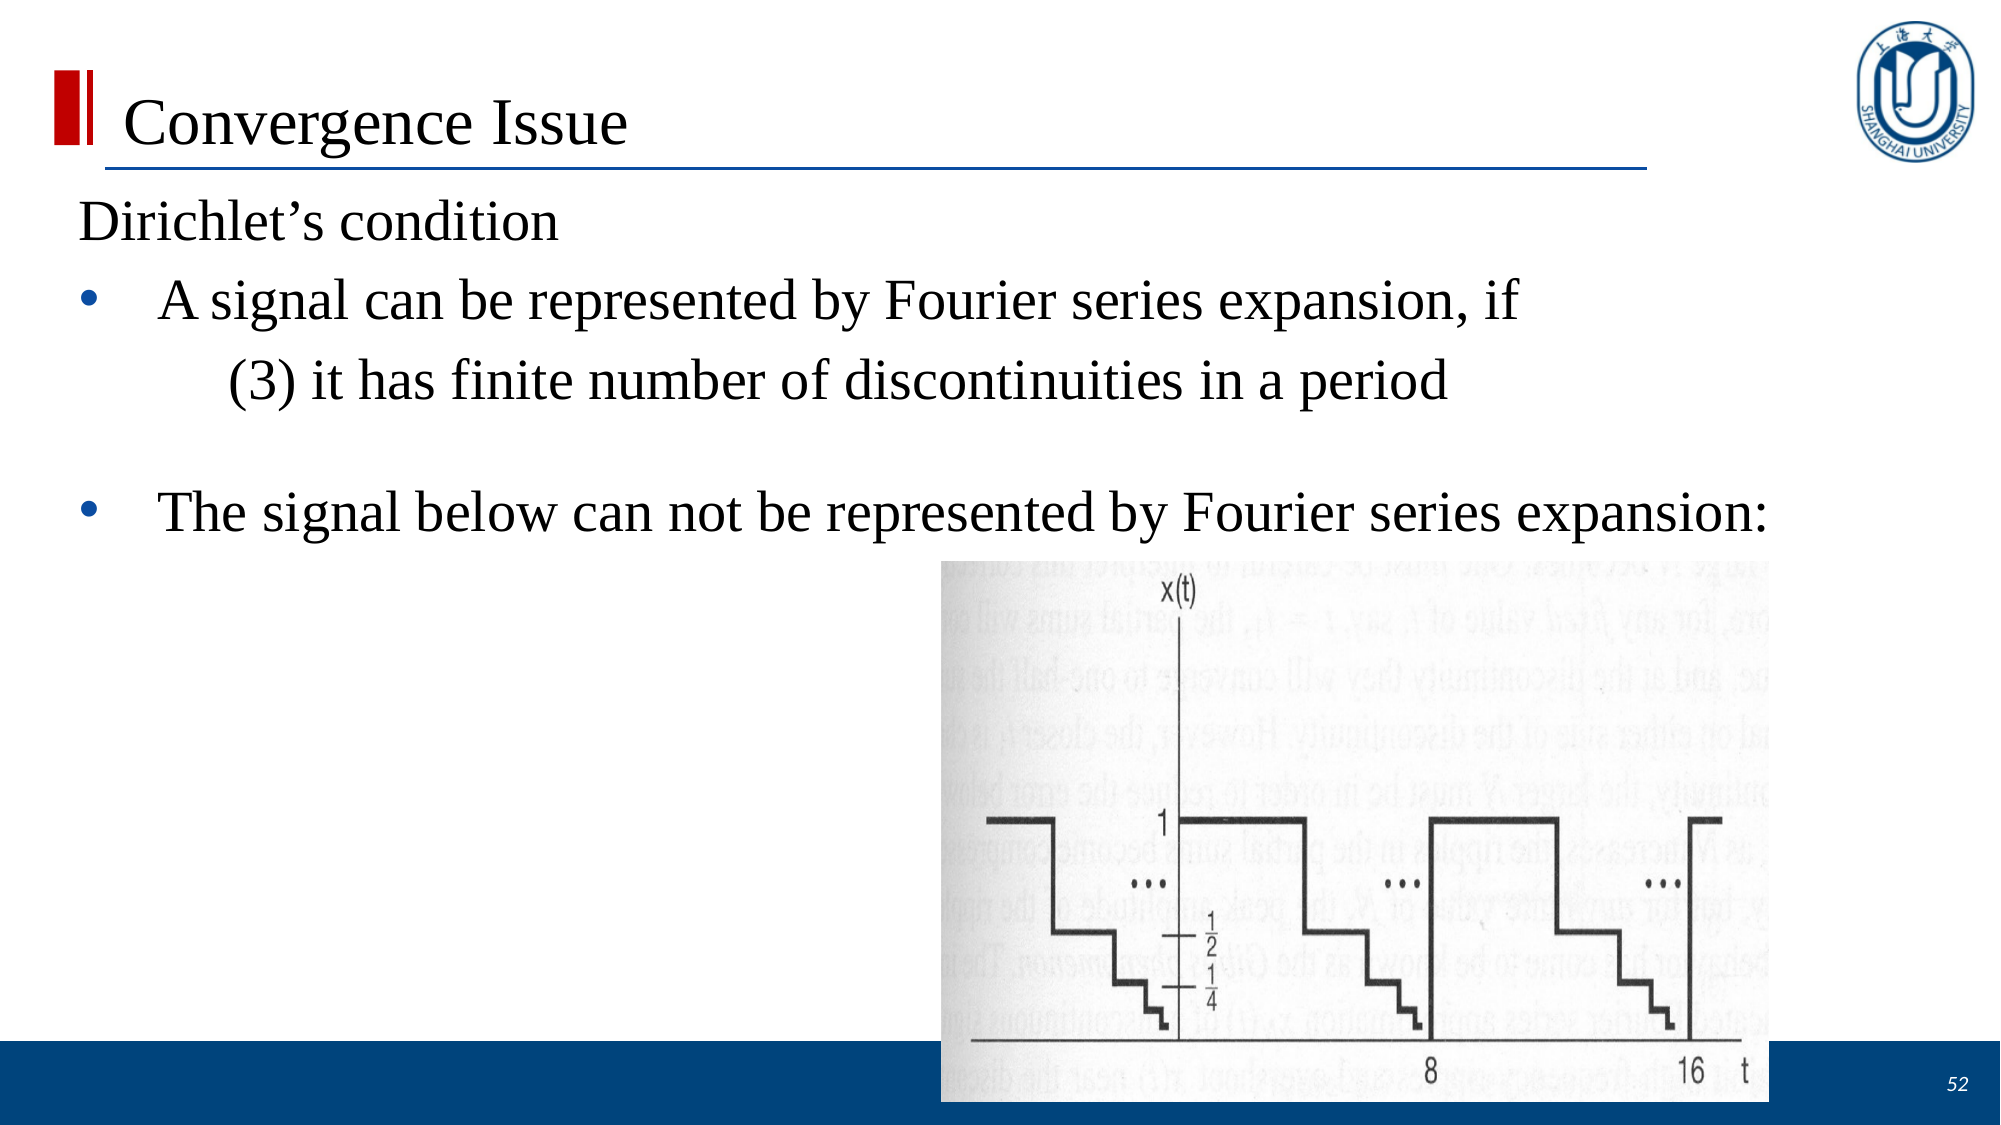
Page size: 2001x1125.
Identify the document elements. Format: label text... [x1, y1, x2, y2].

slide_number 52 [1768, 1052, 1984, 1113]
title Convergence Issue [108, 37, 1857, 167]
picture [1855, 21, 1978, 163]
picture [941, 561, 1769, 1102]
